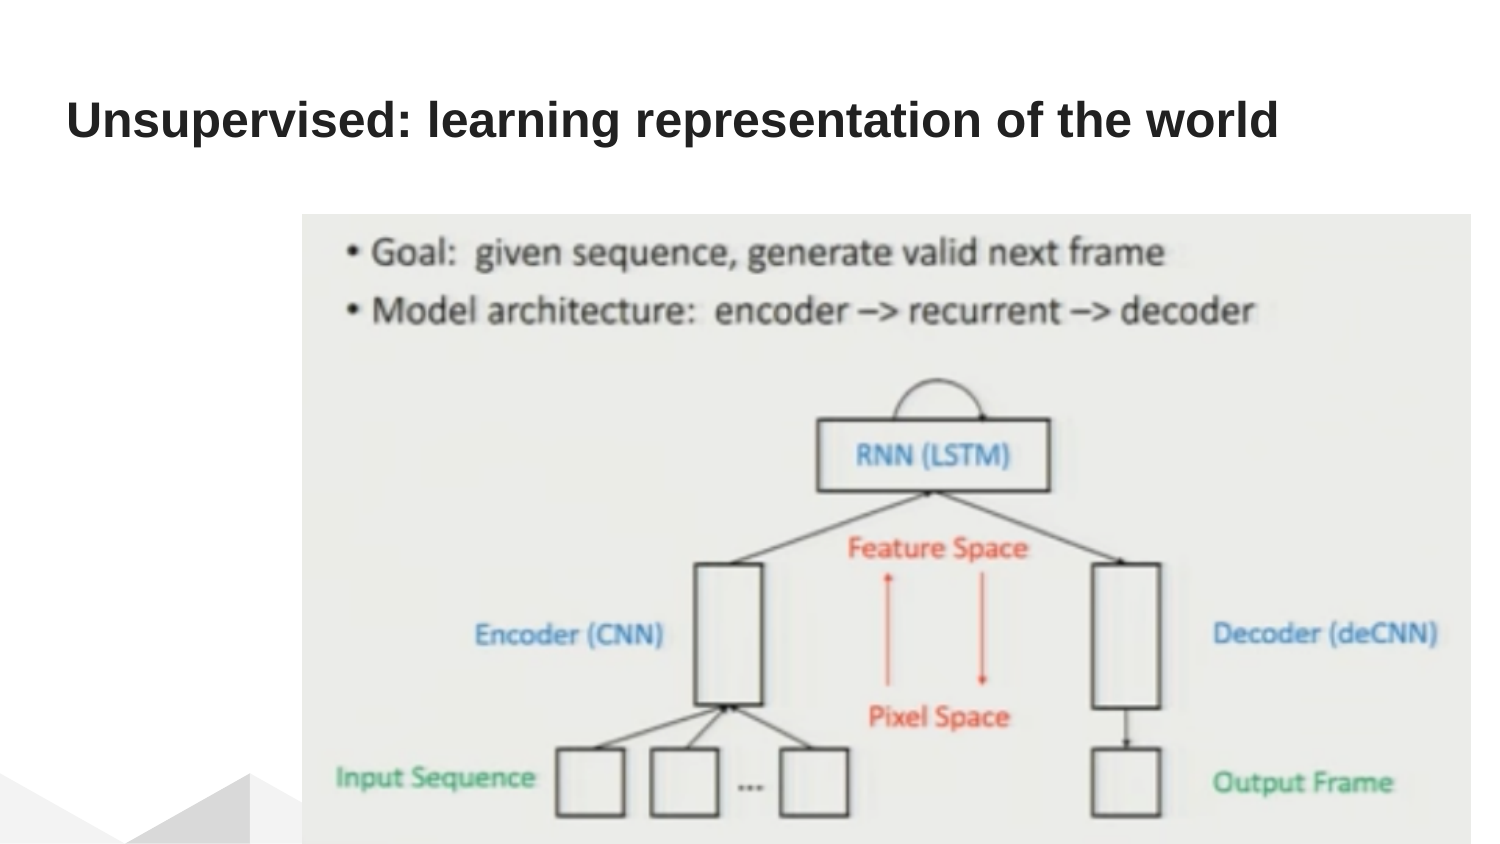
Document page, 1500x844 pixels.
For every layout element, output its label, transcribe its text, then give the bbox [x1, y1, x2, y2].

picture [301, 213, 1472, 844]
title Unsupervised: learning representation of the world [51, 72, 1449, 167]
